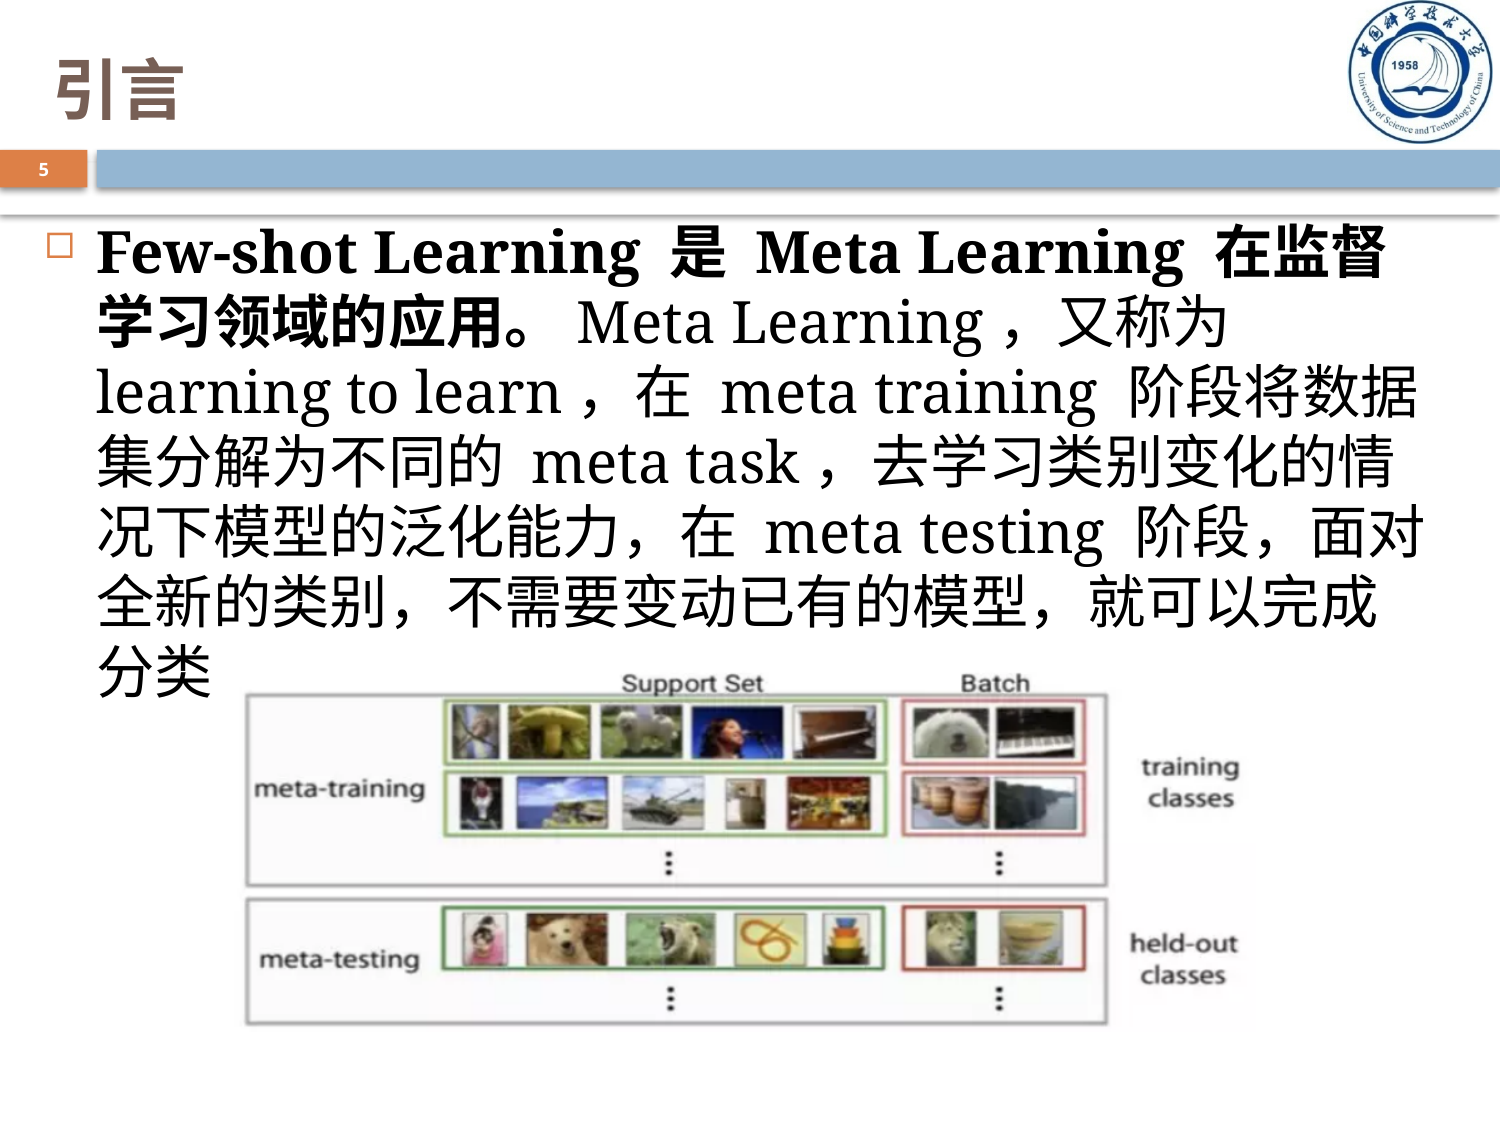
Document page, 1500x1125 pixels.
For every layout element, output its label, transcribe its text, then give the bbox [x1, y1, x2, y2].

picture [212, 668, 1264, 1042]
list Few-shot Learning 是 Meta Learning 在监督学习领域的应用。Meta Learning，又称为 learning to learn，在 meta training 阶段将数据集分解为不同的 meta task，去学习类别变化的情况下模型的泛化能力，在 meta testing 阶段，面对全新的类别，不需要变动已有的模型，就可以完成分类。 [29, 208, 1447, 1012]
picture [1347, 1, 1493, 144]
slide_number 5 [0, 149, 88, 191]
title 引言 [37, 37, 1076, 138]
